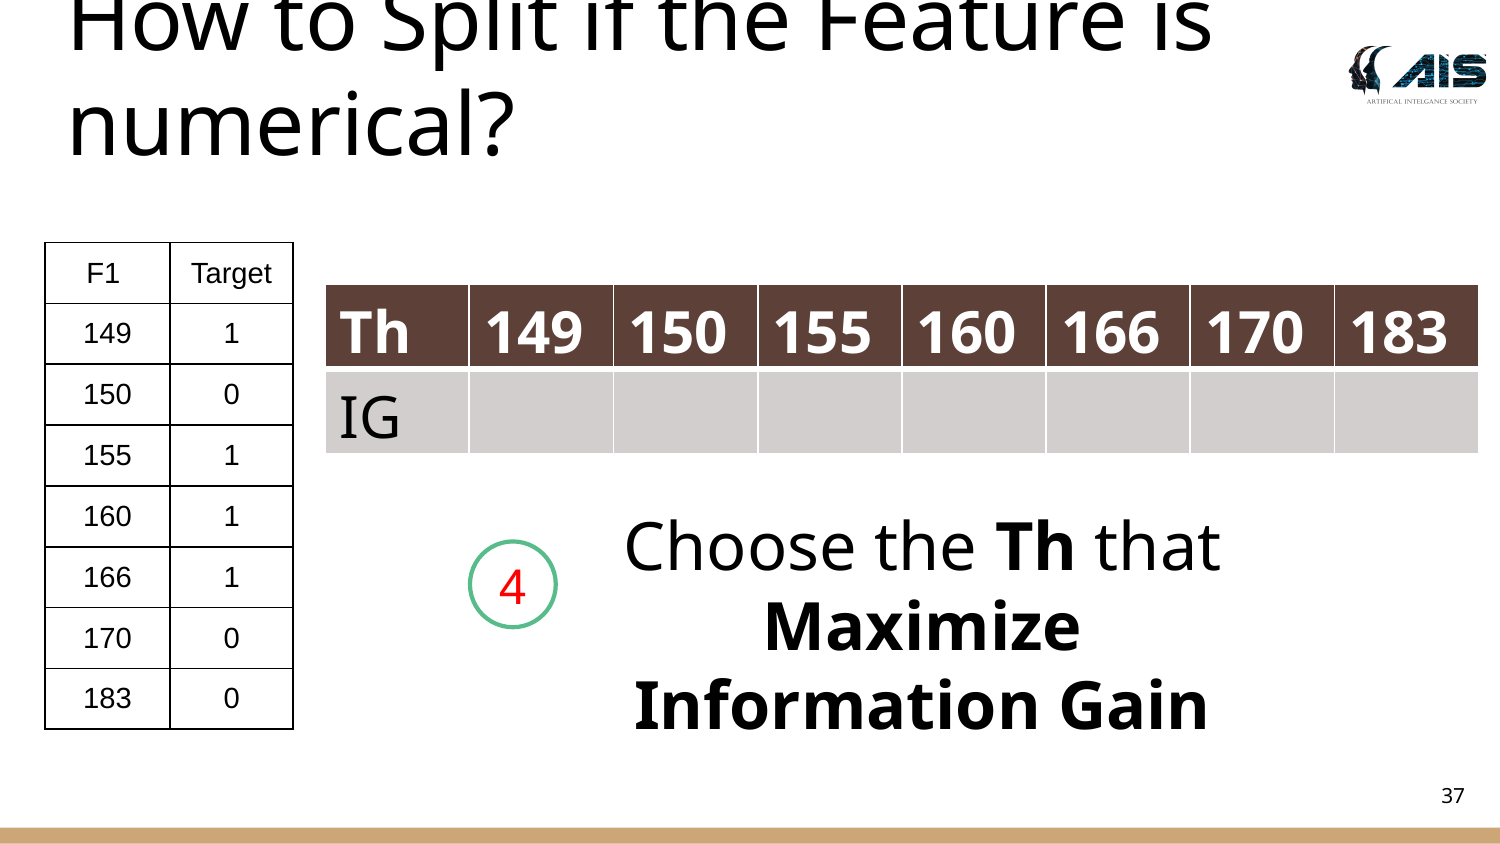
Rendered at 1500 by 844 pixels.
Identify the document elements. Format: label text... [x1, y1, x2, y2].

table_cell 0 [171, 608, 292, 668]
table_cell 0 [171, 365, 292, 424]
table_cell 166 [46, 548, 169, 607]
picture [1347, 0, 1500, 153]
table_cell 0 [171, 669, 292, 728]
text_box Choose the Th that Maximize Information Gain [555, 495, 1290, 751]
table_cell 183 [46, 669, 169, 728]
table_cell 1 [171, 304, 292, 363]
table_cell 1 [171, 548, 292, 607]
table_cell 170 [46, 608, 169, 668]
table_cell 1 [171, 426, 292, 485]
slide_number 37 [1389, 764, 1480, 830]
table_cell 149 [46, 304, 169, 363]
table_cell 155 [46, 426, 169, 485]
table_header F1 [46, 243, 169, 303]
text_box 4 [467, 539, 558, 630]
table_cell 160 [46, 487, 169, 546]
table_cell 1 [171, 487, 292, 546]
title How to Split if the Feature is numerical? [51, 51, 1449, 189]
table_cell 150 [46, 365, 169, 424]
table_header Target [171, 243, 292, 303]
